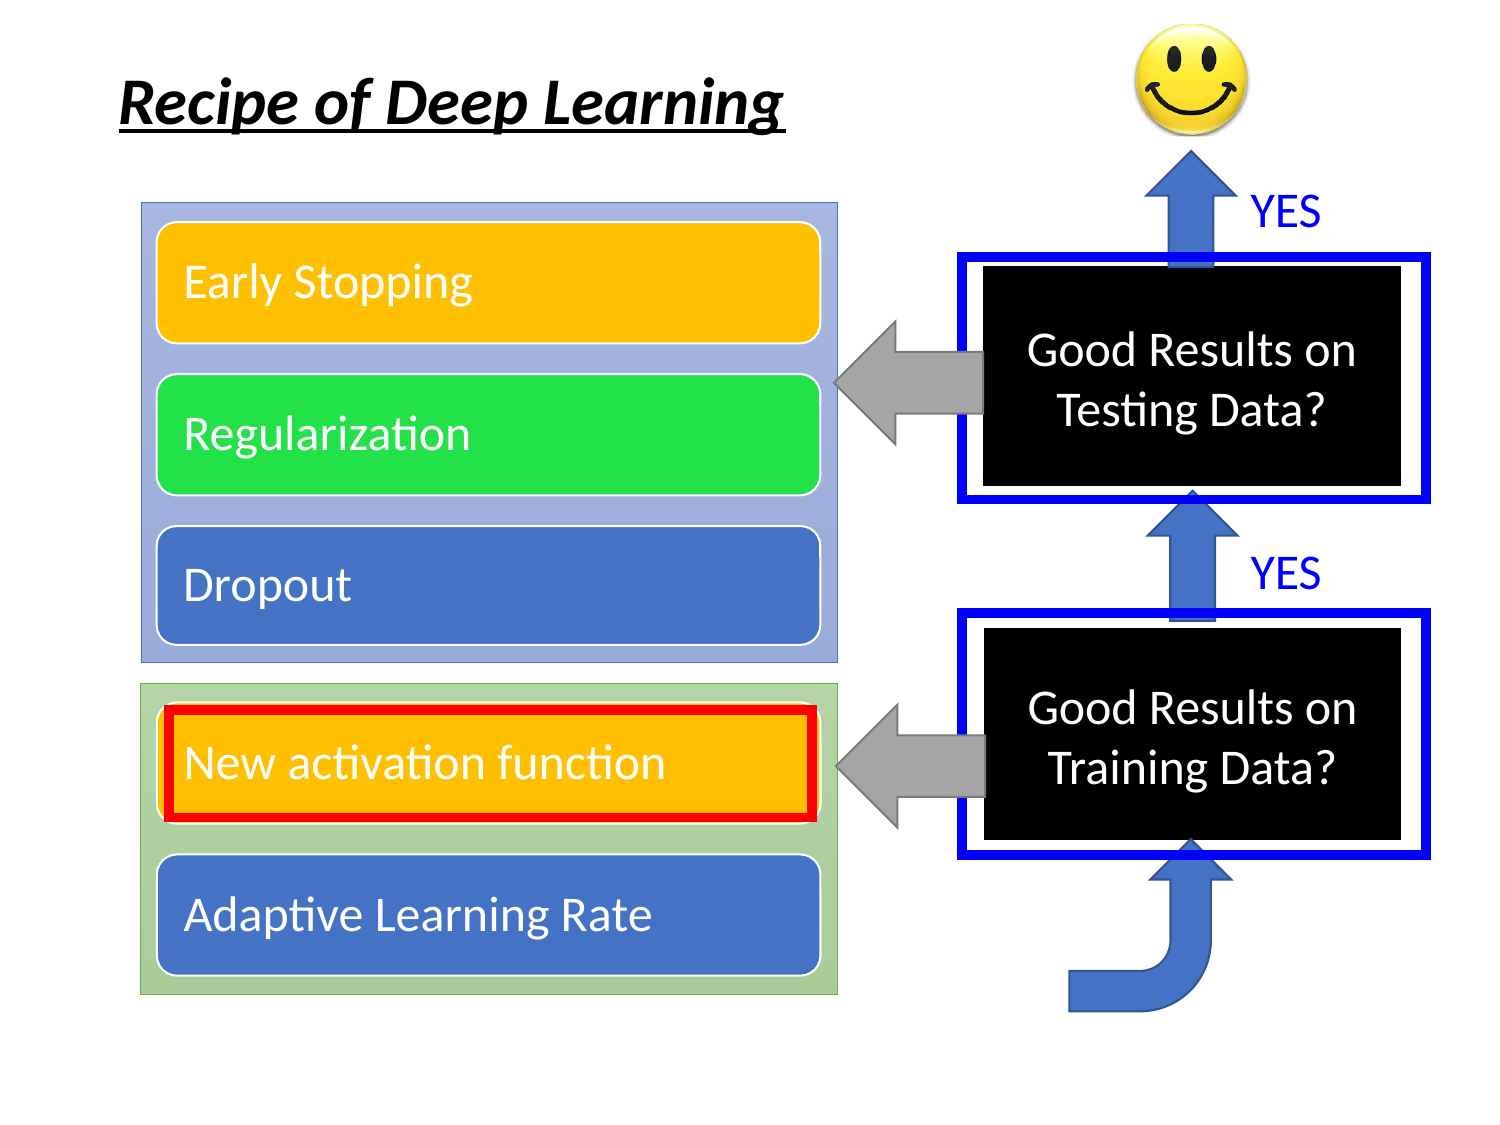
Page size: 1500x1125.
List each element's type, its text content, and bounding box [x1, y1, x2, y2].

text_box YES [1235, 169, 1363, 245]
text_box [140, 683, 156, 995]
picture [1131, 24, 1251, 137]
text_box [1145, 501, 1235, 612]
text_box [141, 202, 156, 663]
text_box YES [1235, 531, 1363, 607]
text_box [156, 76, 821, 791]
text_box [1068, 856, 1234, 1013]
text_box [821, 683, 838, 995]
text_box [961, 256, 1427, 501]
text_box [1143, 149, 1235, 256]
text_box [821, 202, 838, 663]
text_box [834, 702, 987, 831]
text_box [961, 612, 1427, 856]
text_box [832, 318, 985, 447]
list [156, 791, 821, 1125]
text_box Recipe of Deep Learning [103, 50, 818, 145]
